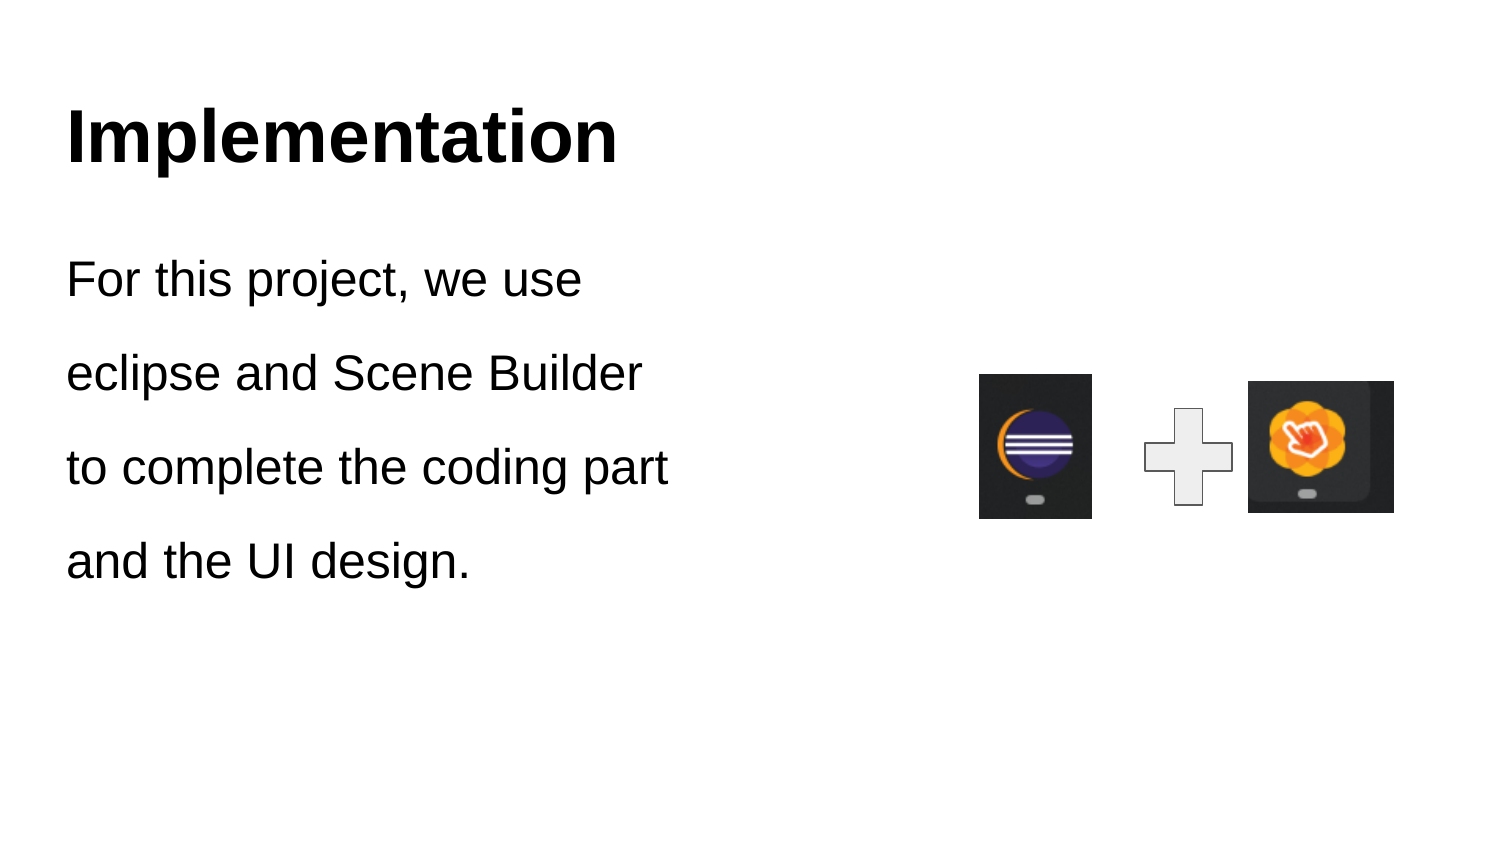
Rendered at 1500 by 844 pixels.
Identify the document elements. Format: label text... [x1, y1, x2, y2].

picture [978, 374, 1092, 519]
list For this project, we use eclipse and Scene Builder to complete the coding part and the UI design. [51, 222, 1449, 783]
picture [1247, 380, 1394, 513]
title Implementation [51, 72, 1449, 167]
text_box [1144, 408, 1233, 506]
